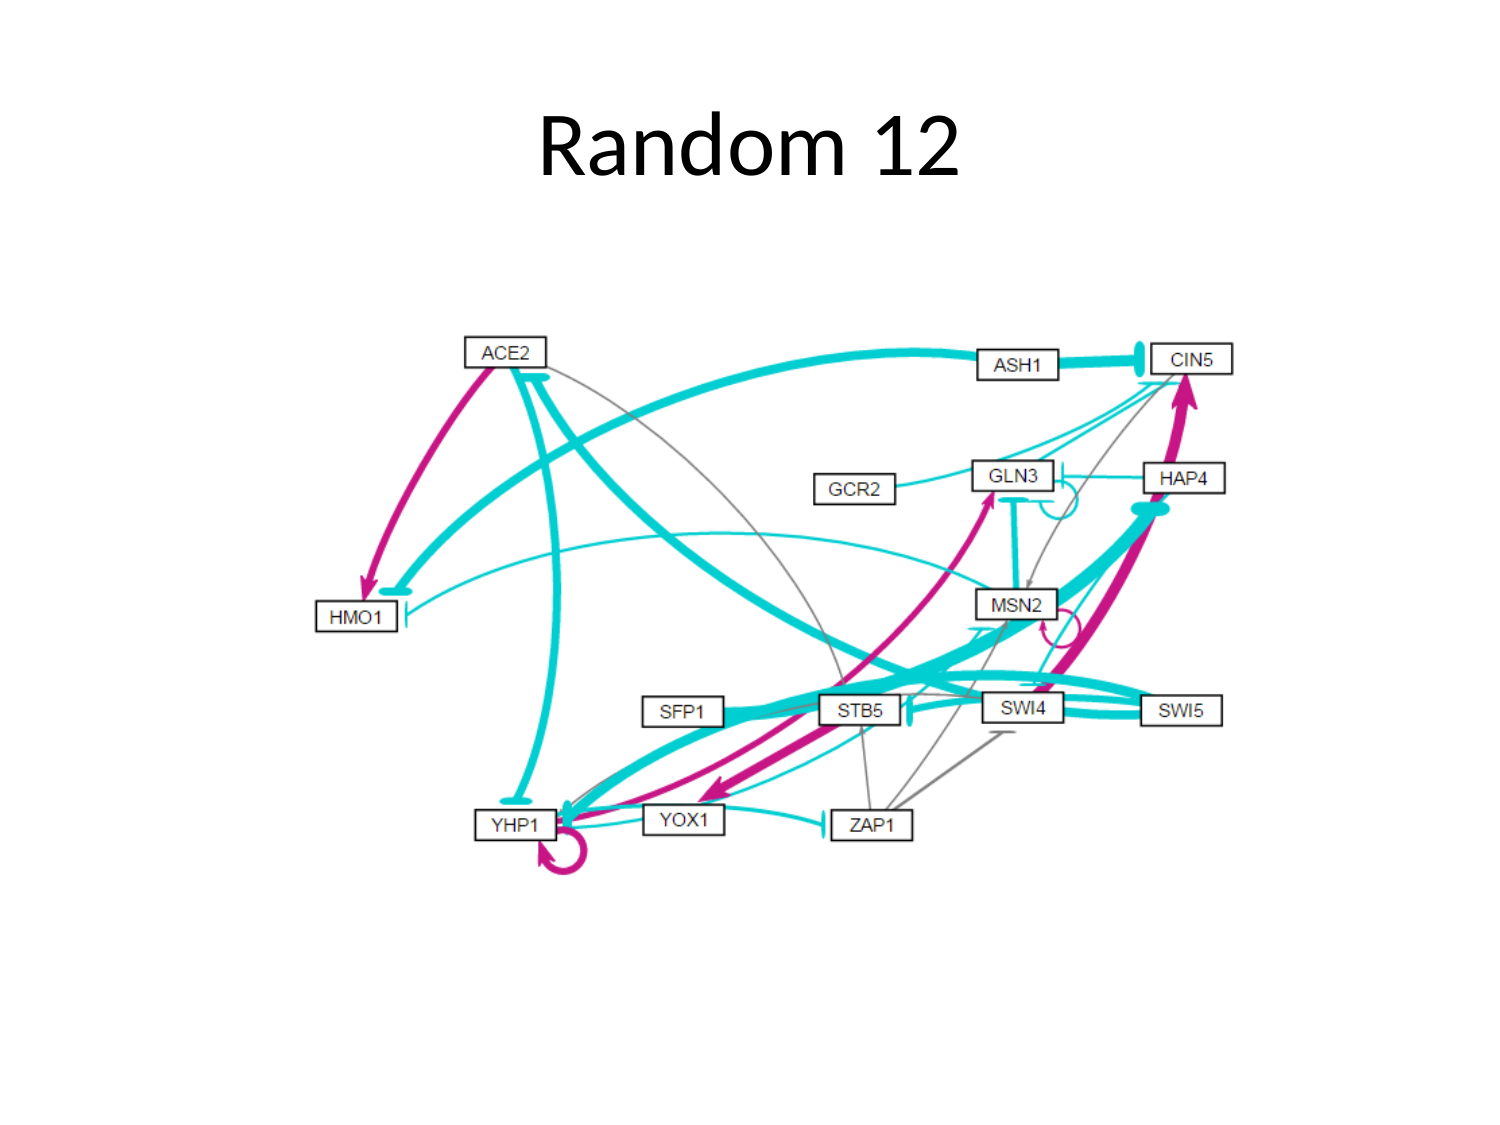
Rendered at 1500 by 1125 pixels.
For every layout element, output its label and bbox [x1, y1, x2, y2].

list [299, 312, 1280, 890]
title [75, 45, 1425, 233]
